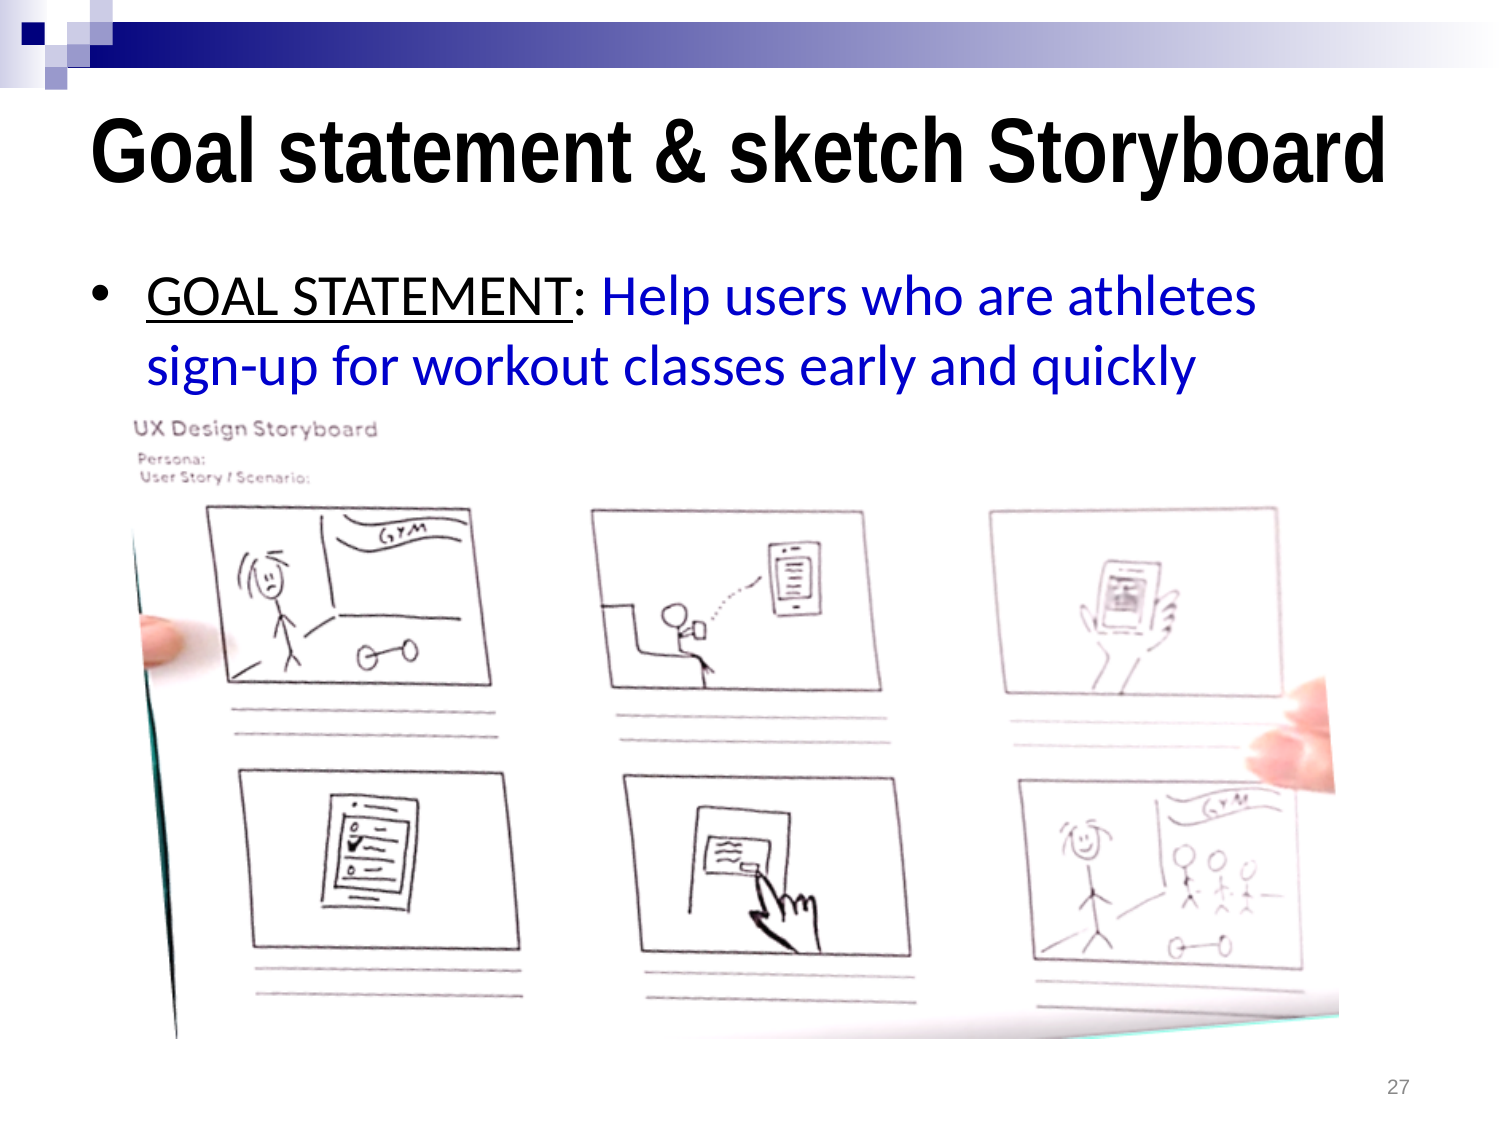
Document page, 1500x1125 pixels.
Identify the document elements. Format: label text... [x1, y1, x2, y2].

list GOAL STATEMENT: Help users who are athletes sign-up for workout classes early and quickly [75, 249, 1425, 408]
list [124, 411, 1339, 1040]
slide_number 27 [1074, 1059, 1425, 1113]
title Goal statement & sketch Storyboard [75, 67, 1425, 225]
